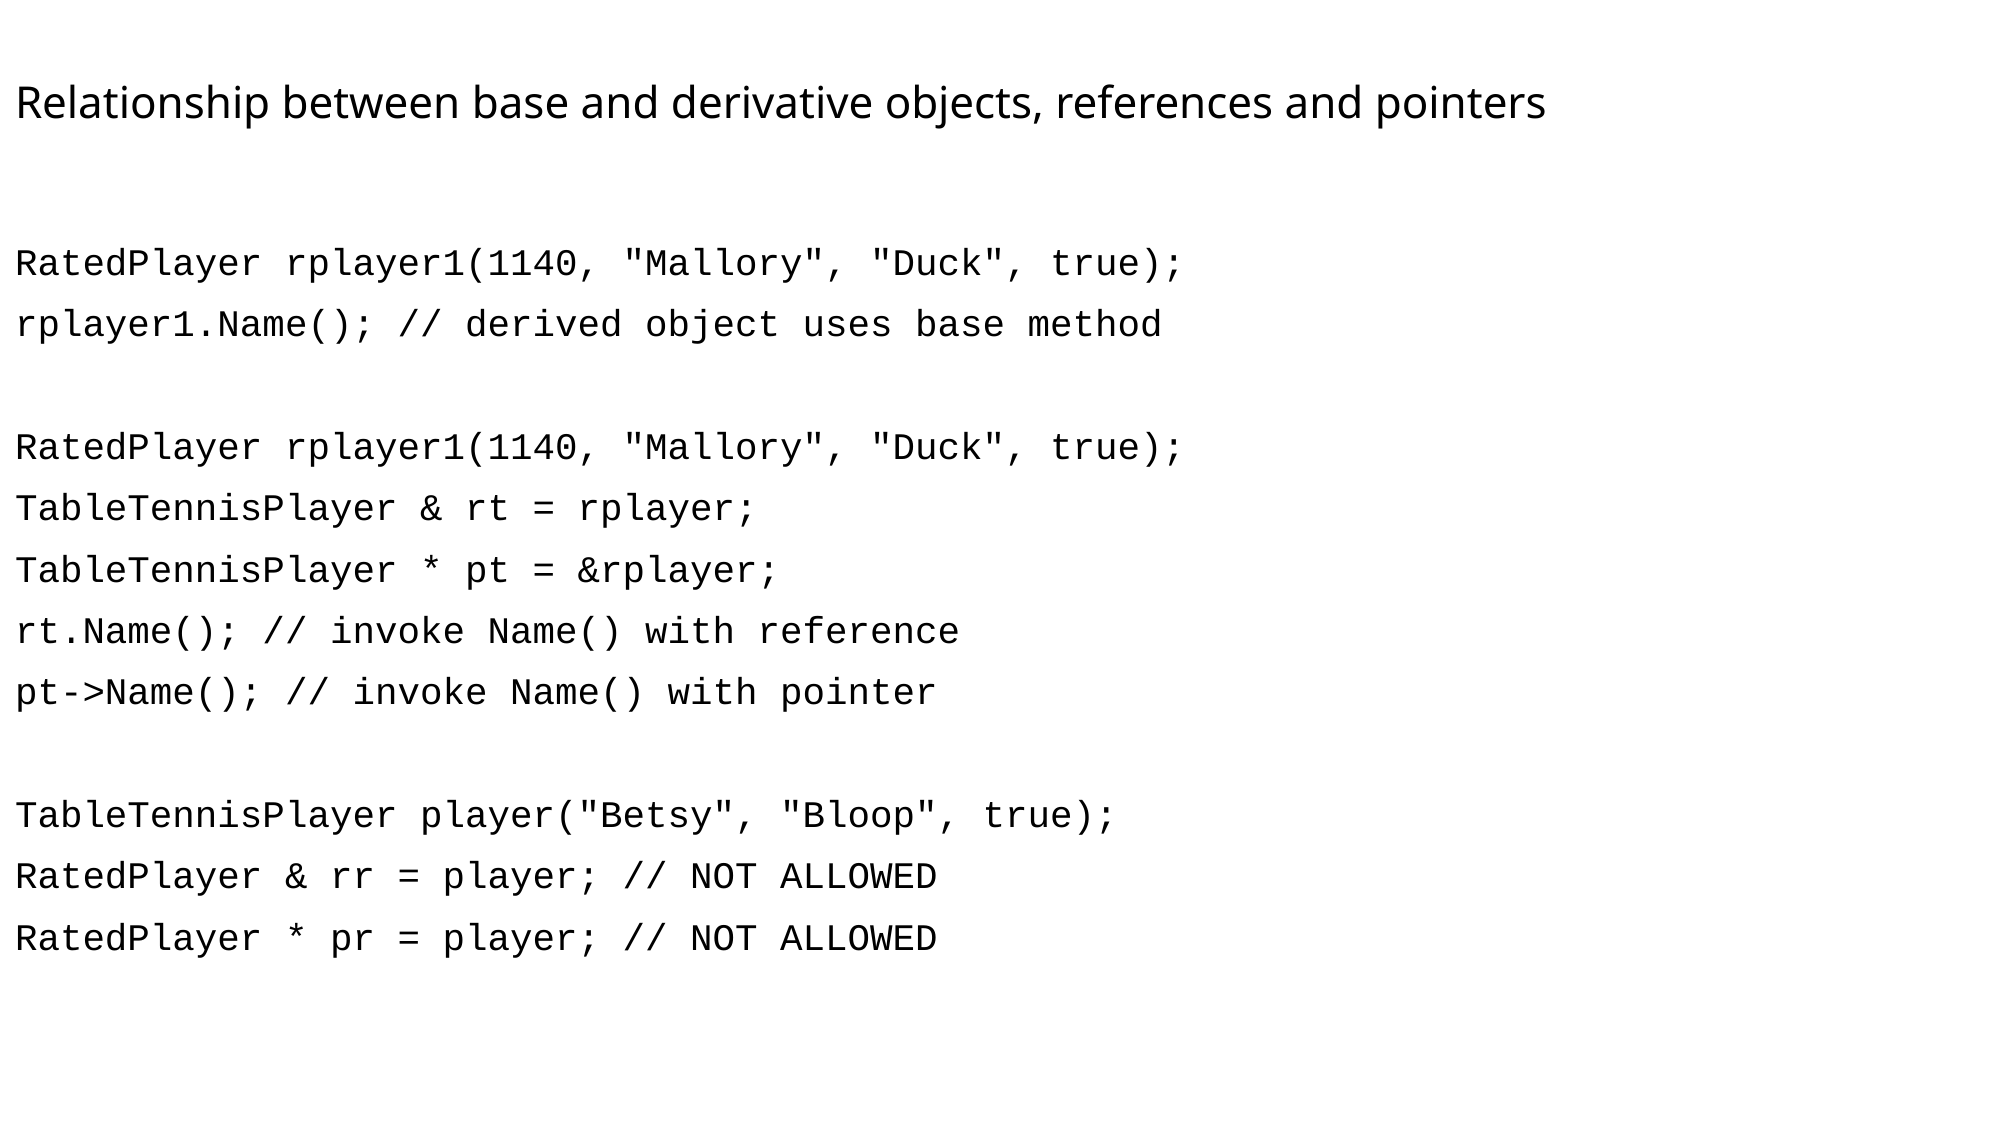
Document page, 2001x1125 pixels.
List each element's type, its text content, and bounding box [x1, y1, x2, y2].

title Relationship between base and derivative objects, references and pointers [0, 62, 1725, 147]
list RatedPlayer rplayer1(1140, "Mallory", "Duck", true); rplayer1.Name(); // derived object uses base method RatedPlayer rplayer1(1140, "Mallory", "Duck", true); TableTennisPlayer & rt = rplayer; TableTennisPlayer * pt = &rplayer; rt.Name(); // invoke Name() with reference pt->Name(); // invoke Name() with pointer TableTennisPlayer player("Betsy", "Bloop", true); RatedPlayer & rr = player; // NOT ALLOWED RatedPlayer * pr = player; // NOT ALLOWED [0, 235, 2000, 1125]
